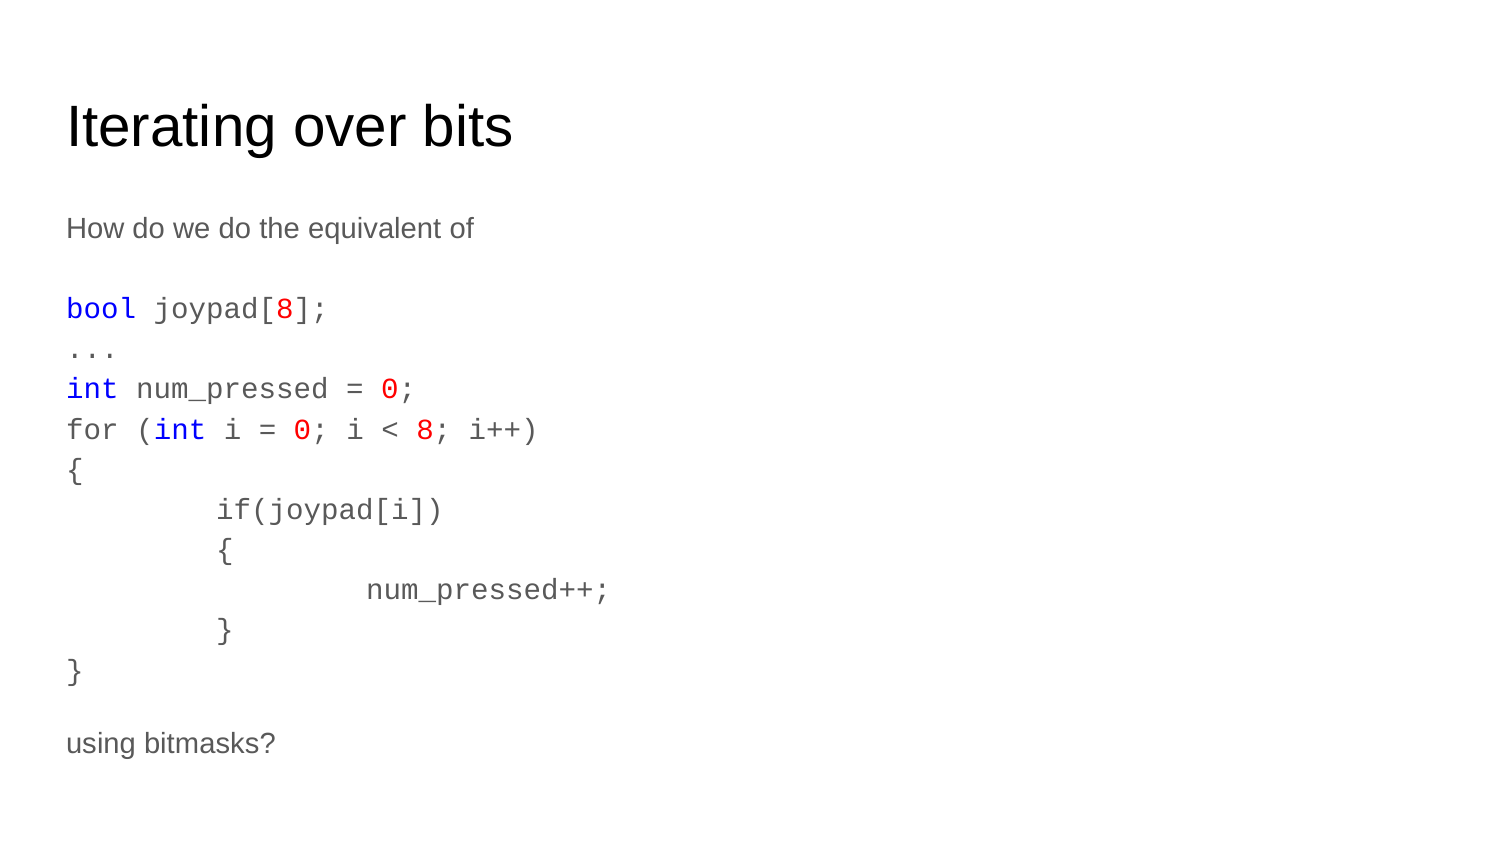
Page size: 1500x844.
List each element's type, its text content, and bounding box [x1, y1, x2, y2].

list How do we do the equivalent of bool joypad[8]; ... int num_pressed = 0; for (int i = 0; i < 8; i++) { if(joypad[i]) { num_pressed++; } } using bitmasks? [51, 189, 708, 750]
title Iterating over bits [51, 72, 1449, 167]
